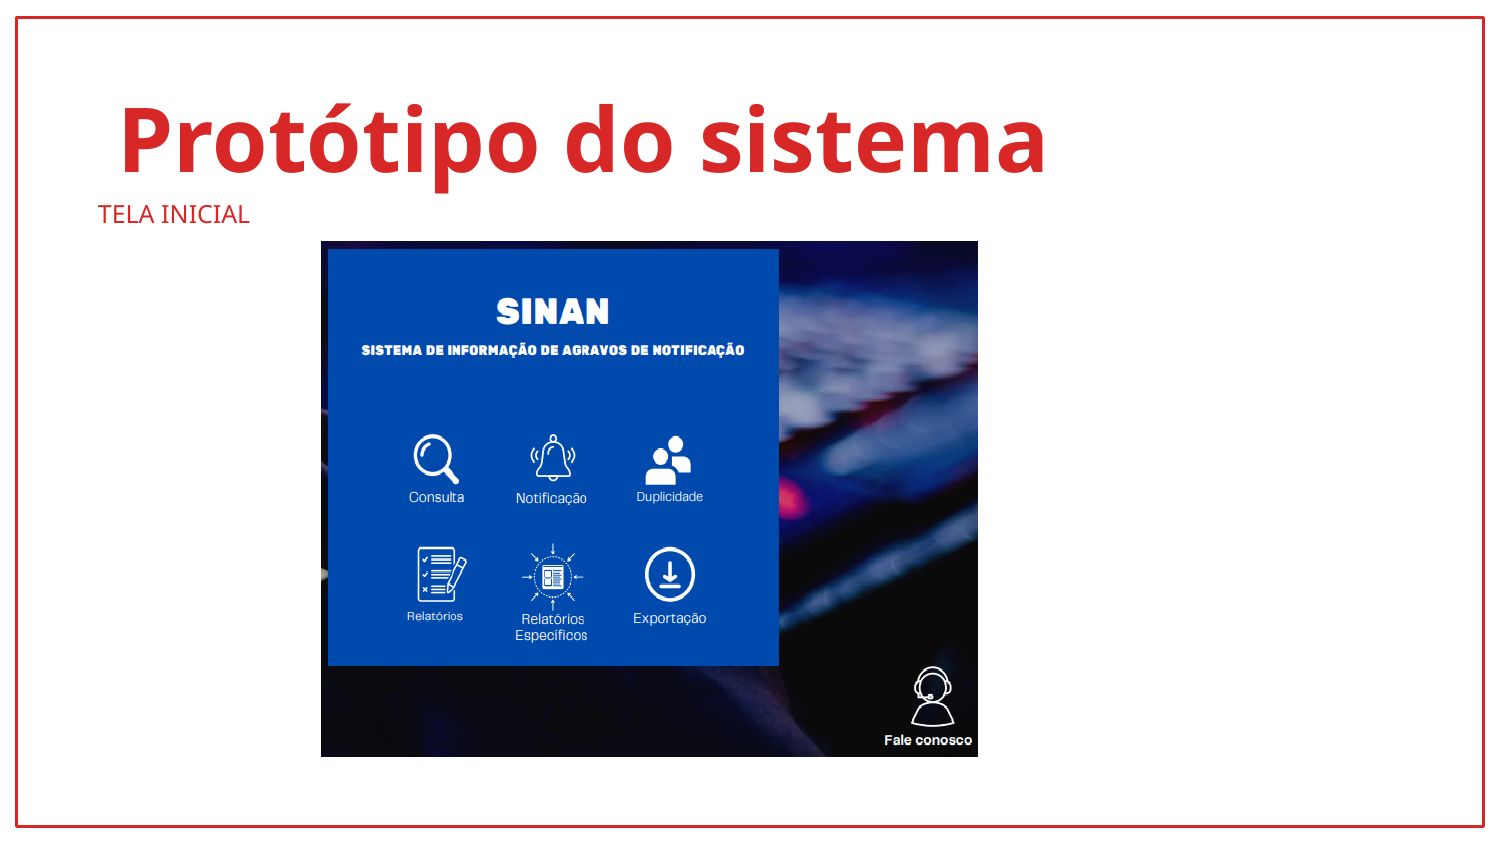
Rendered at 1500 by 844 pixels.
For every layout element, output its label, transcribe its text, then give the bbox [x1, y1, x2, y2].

picture [321, 241, 978, 758]
text_box [0, 0, 493, 56]
title Protótipo do sistema [102, 51, 1367, 168]
subtitle TELA INICIAL [82, 183, 1376, 784]
